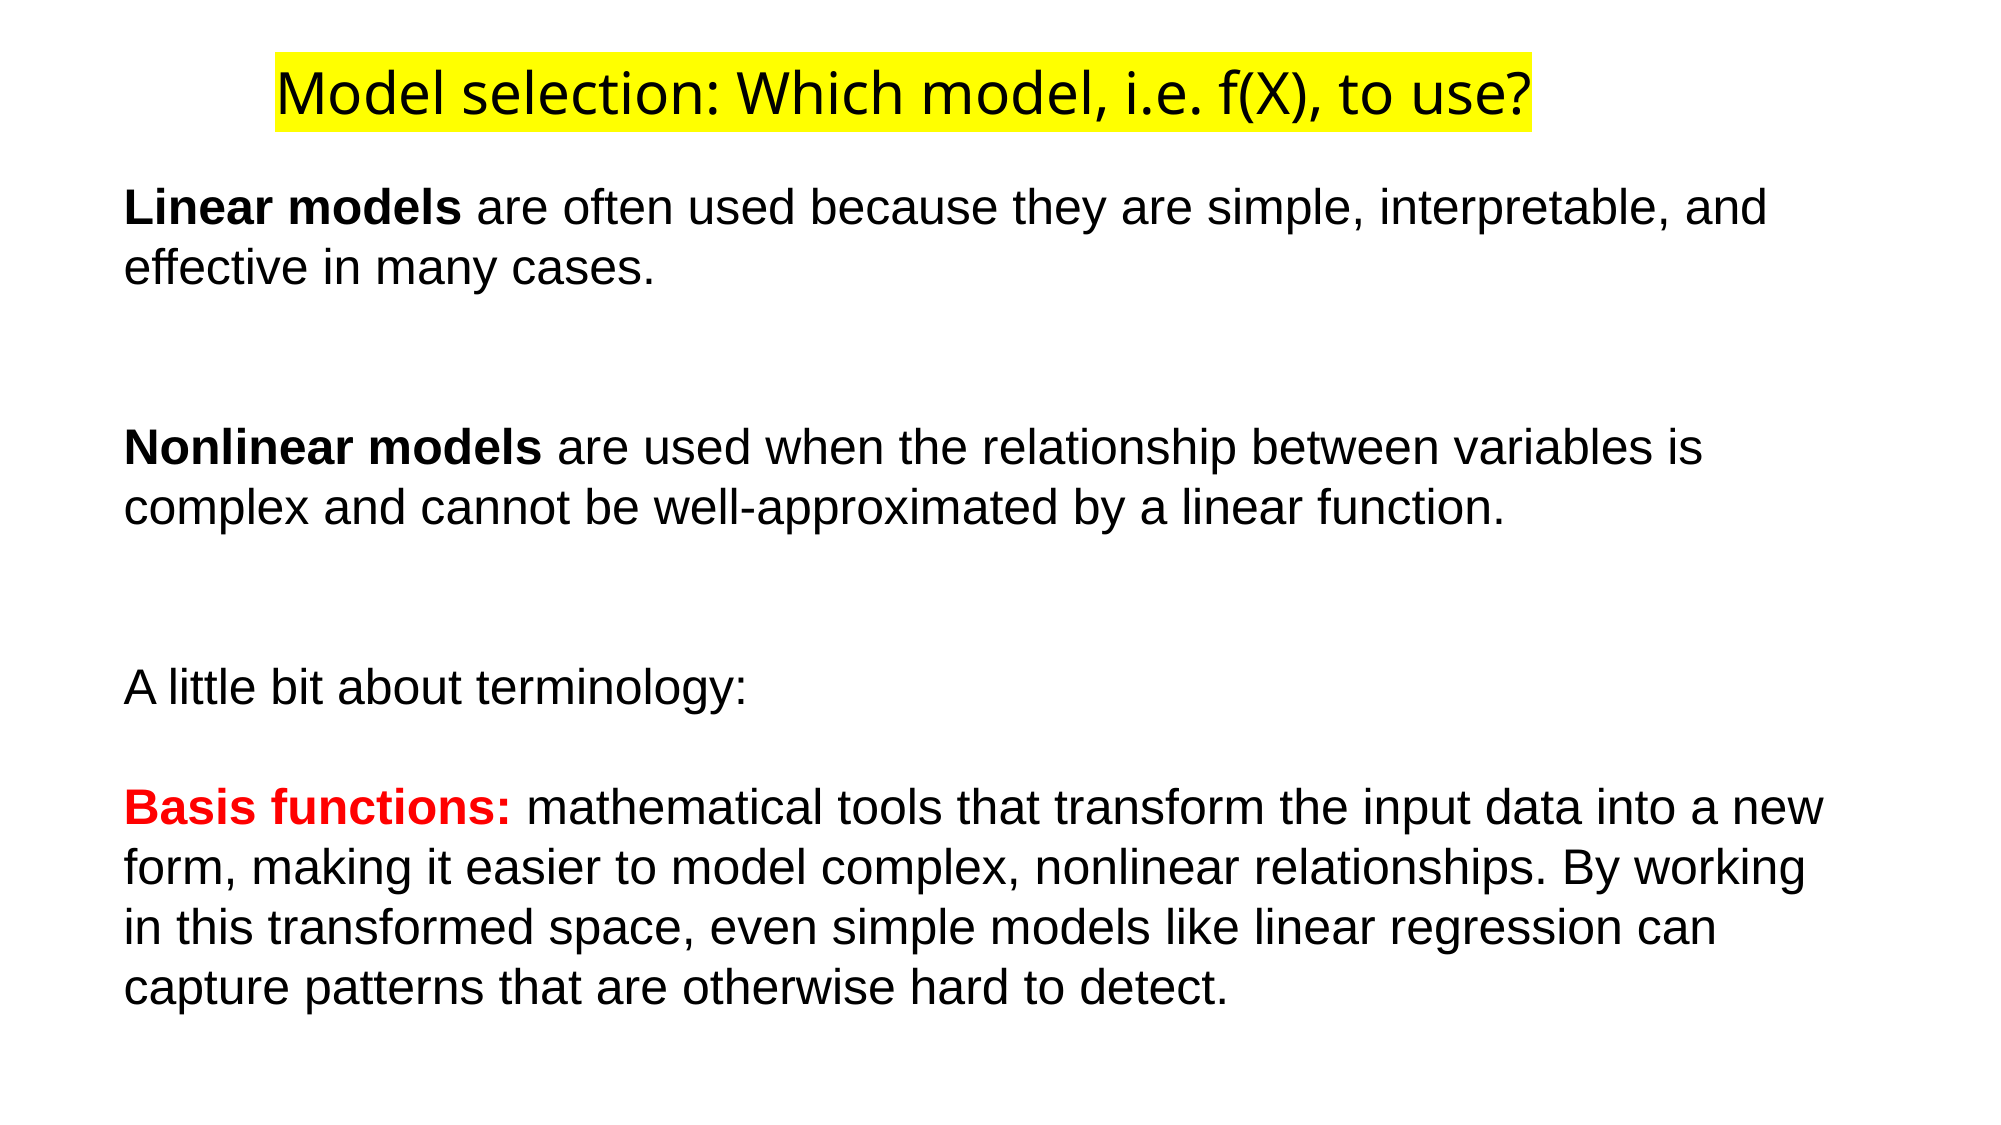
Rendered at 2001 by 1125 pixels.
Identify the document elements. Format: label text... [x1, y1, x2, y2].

text_box Linear models are often used because they are simple, interpretable, and effective in many cases. Nonlinear models are used when the relationship between variables is complex and cannot be well-approximated by a linear function. A little bit about terminology: Basis functions: mathematical tools that transform the input data into a new form, making it easier to model complex, nonlinear relationships. By working in this transformed space, even simple models like linear regression can capture patterns that are otherwise hard to detect. [108, 167, 1858, 1067]
text_box Model selection: Which model, i.e. f(X), to use? [260, 48, 1573, 134]
